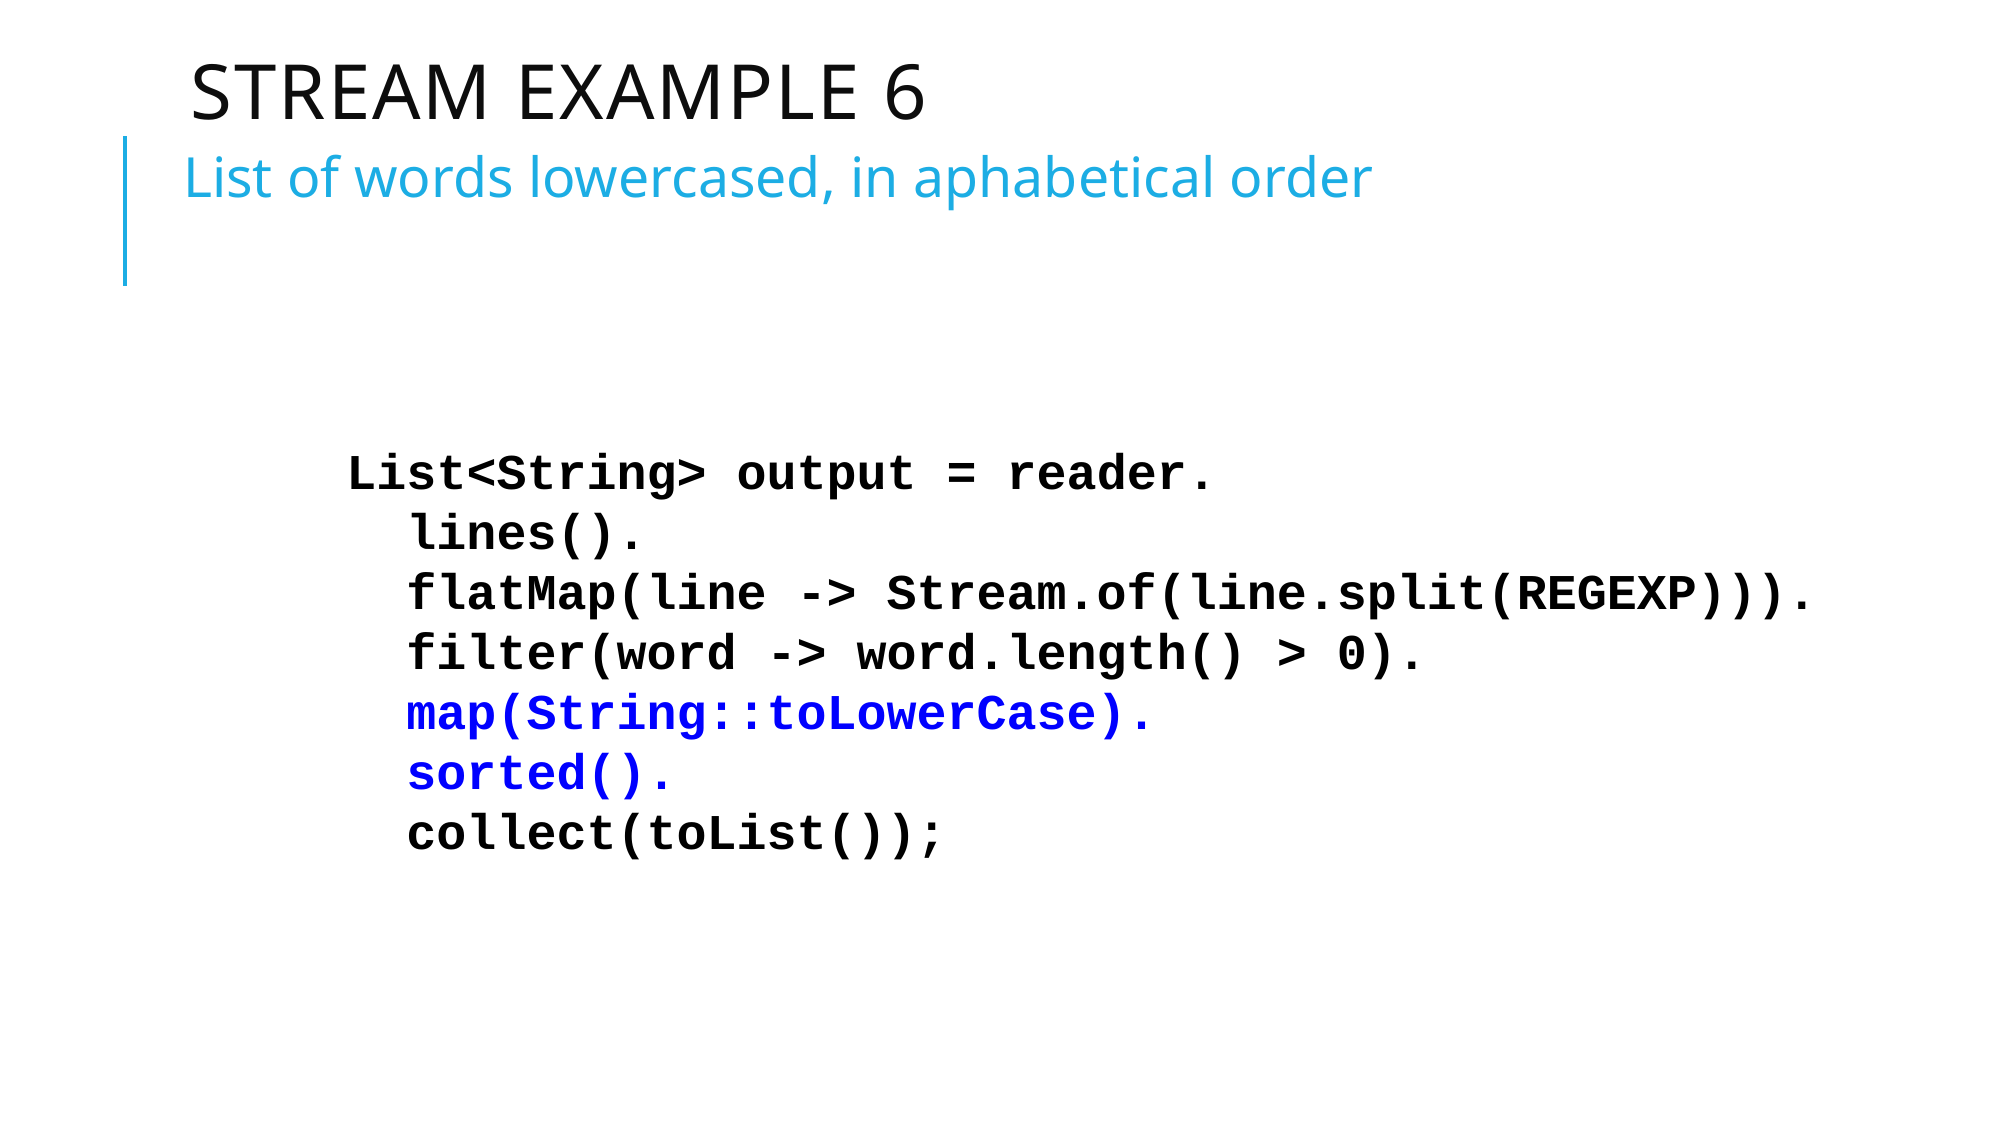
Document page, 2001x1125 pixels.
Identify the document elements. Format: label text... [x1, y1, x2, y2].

list List of words lowercased, in aphabetical order [175, 141, 1976, 209]
title Stream Example 6 [175, 53, 1976, 141]
text_box List<String> output = reader. lines(). flatMap(line -> Stream.of(line.split(REGEXP))). filter(word -> word.length() > 0). map(String::toLowerCase). sorted(). collect(toList()); [331, 432, 1832, 868]
